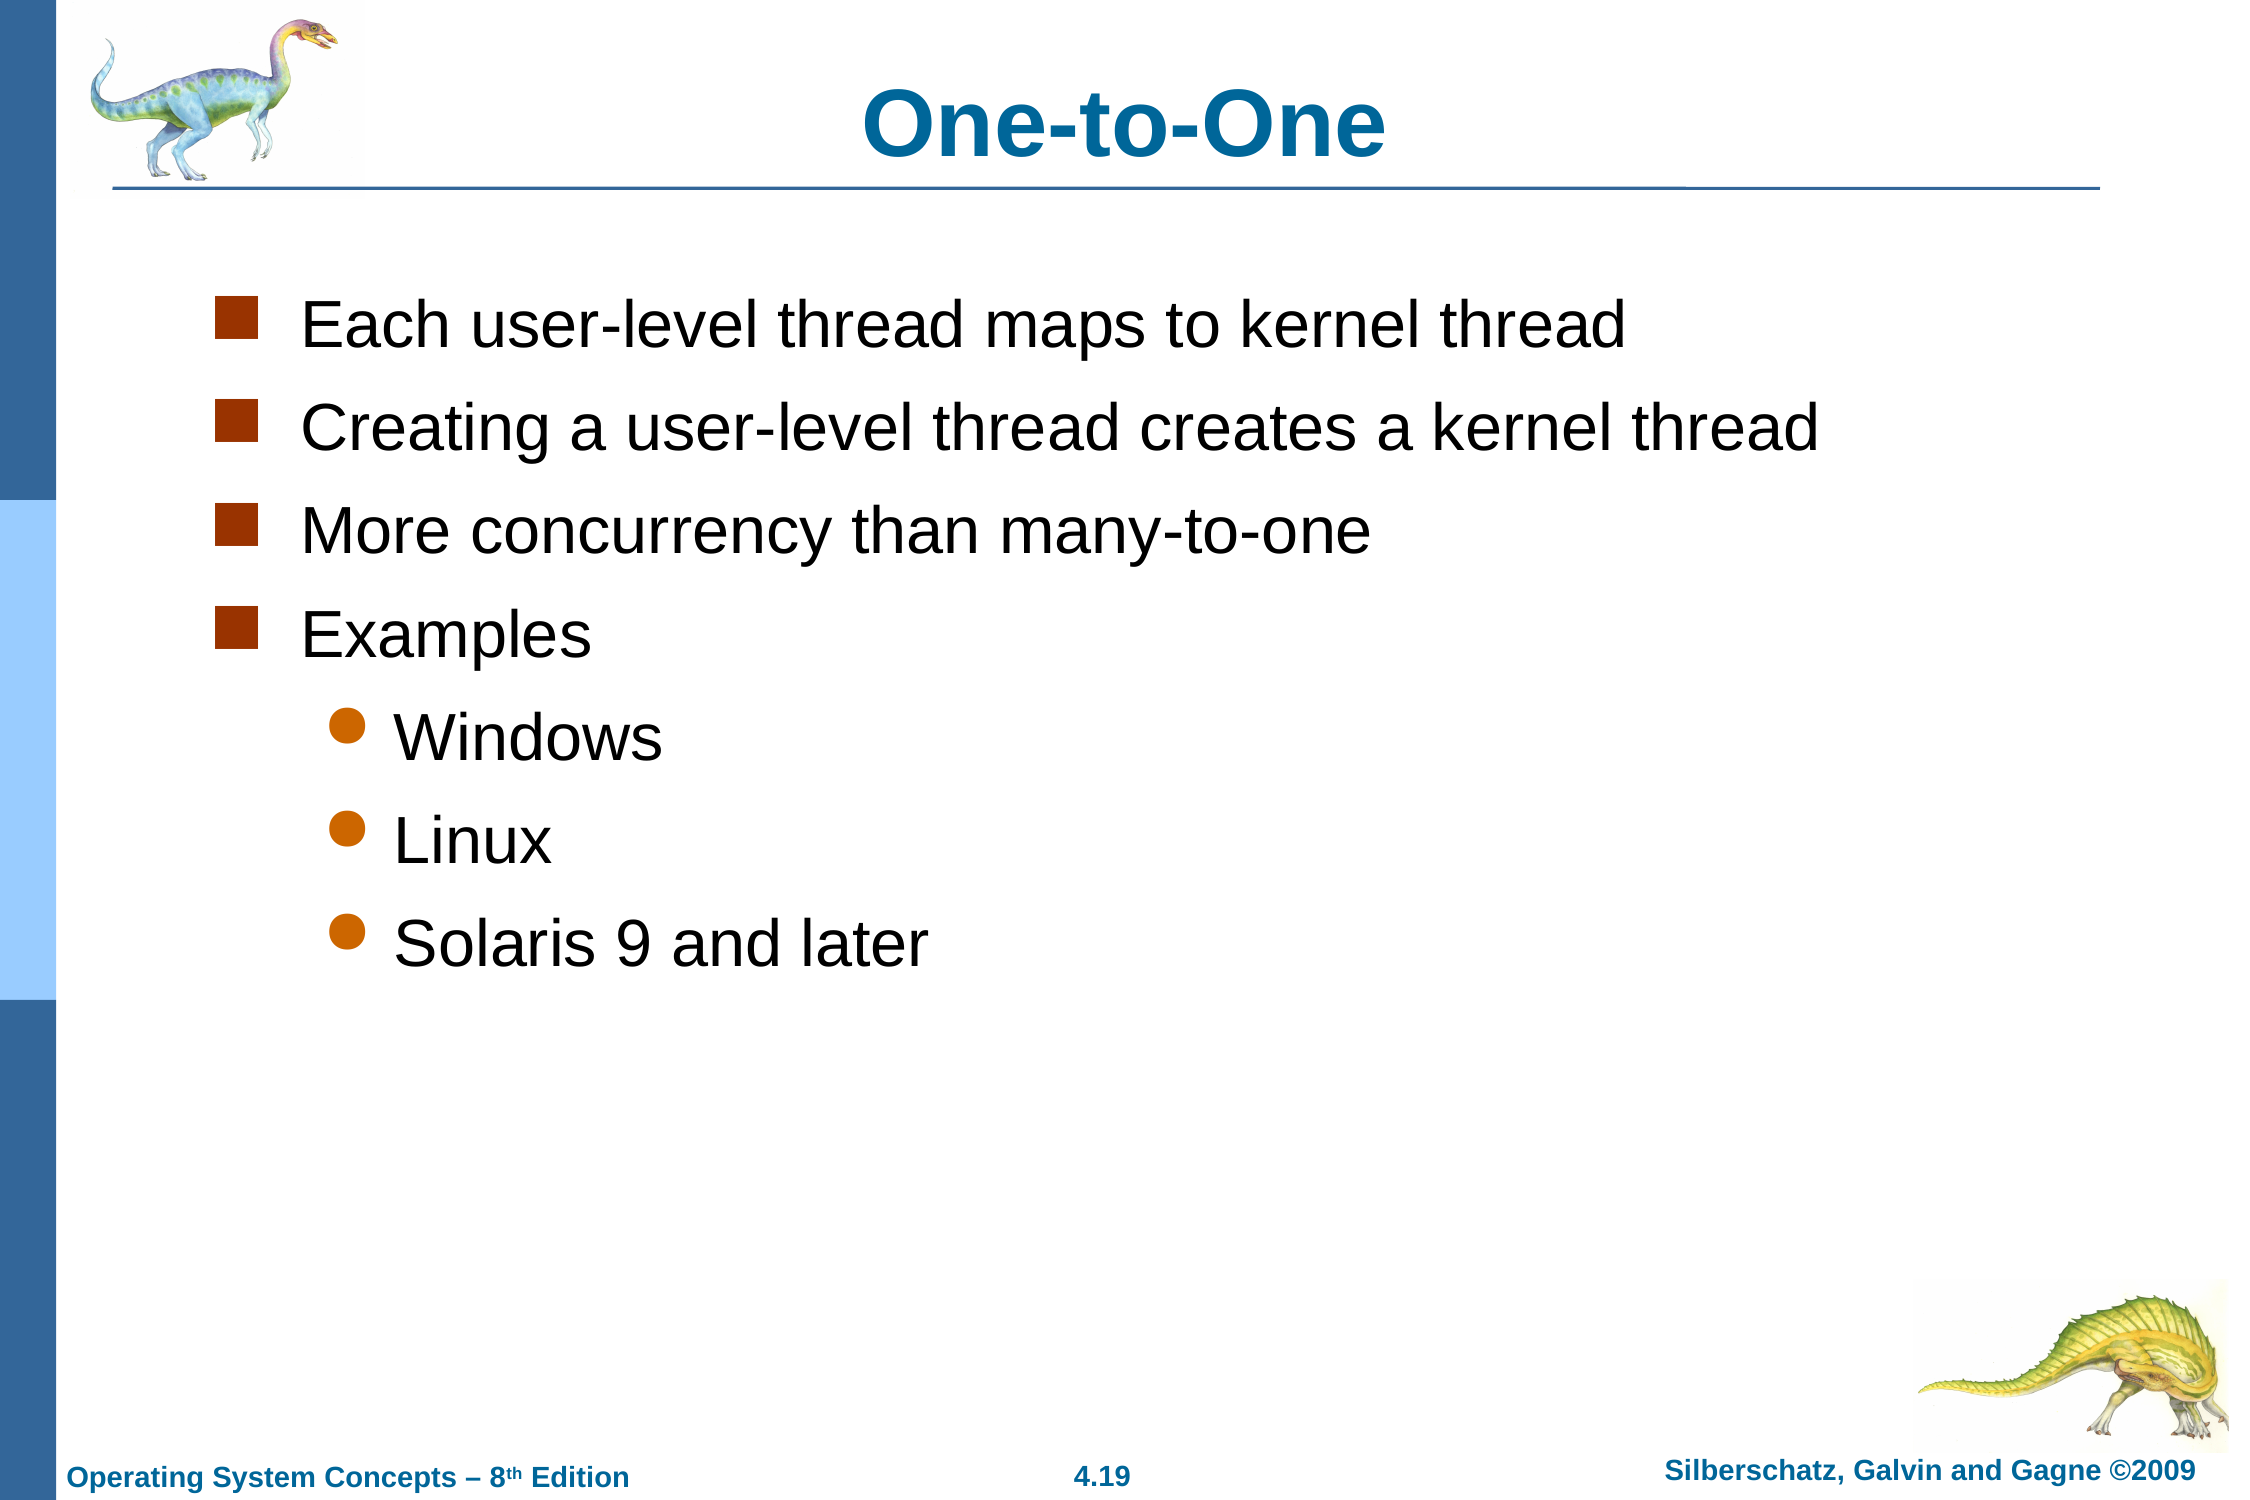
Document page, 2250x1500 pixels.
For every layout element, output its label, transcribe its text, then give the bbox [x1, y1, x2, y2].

picture [70, 0, 365, 199]
title One-to-One [112, 60, 2138, 187]
picture [1913, 1279, 2229, 1453]
list Each user-level thread maps to kernel thread Creating a user-level thread creates a kernel thread More concurrency than many-to-one Examples Windows Linux Solaris 9 and later [198, 269, 2224, 1261]
